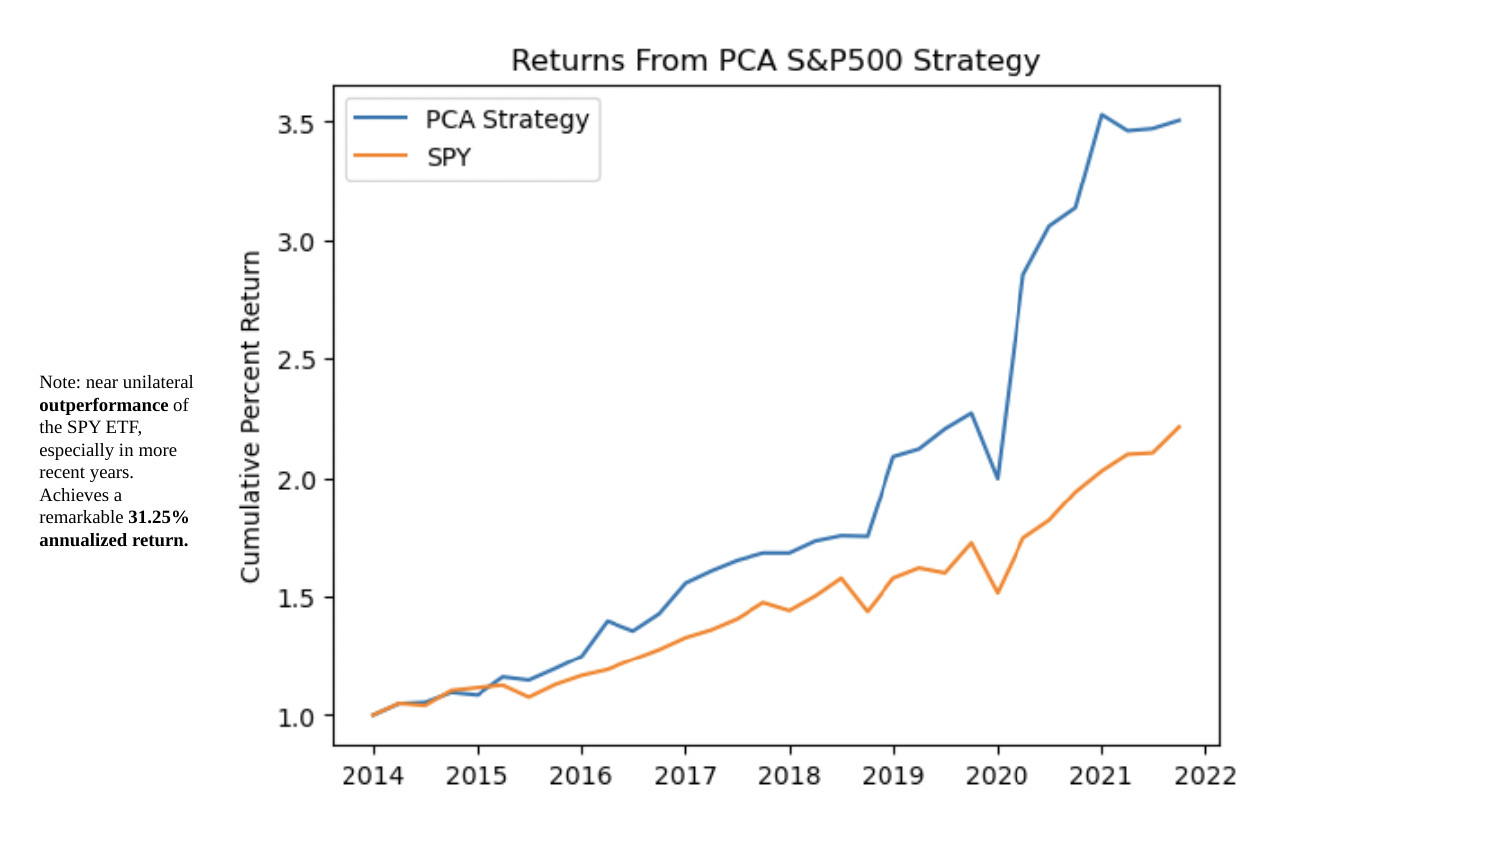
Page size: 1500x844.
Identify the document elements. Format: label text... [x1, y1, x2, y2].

picture [213, 24, 1286, 819]
text_box Note: near unilateral outperformance of the SPY ETF, especially in more recent years. Achieves a remarkable 31.25% annualized return. [24, 355, 208, 565]
